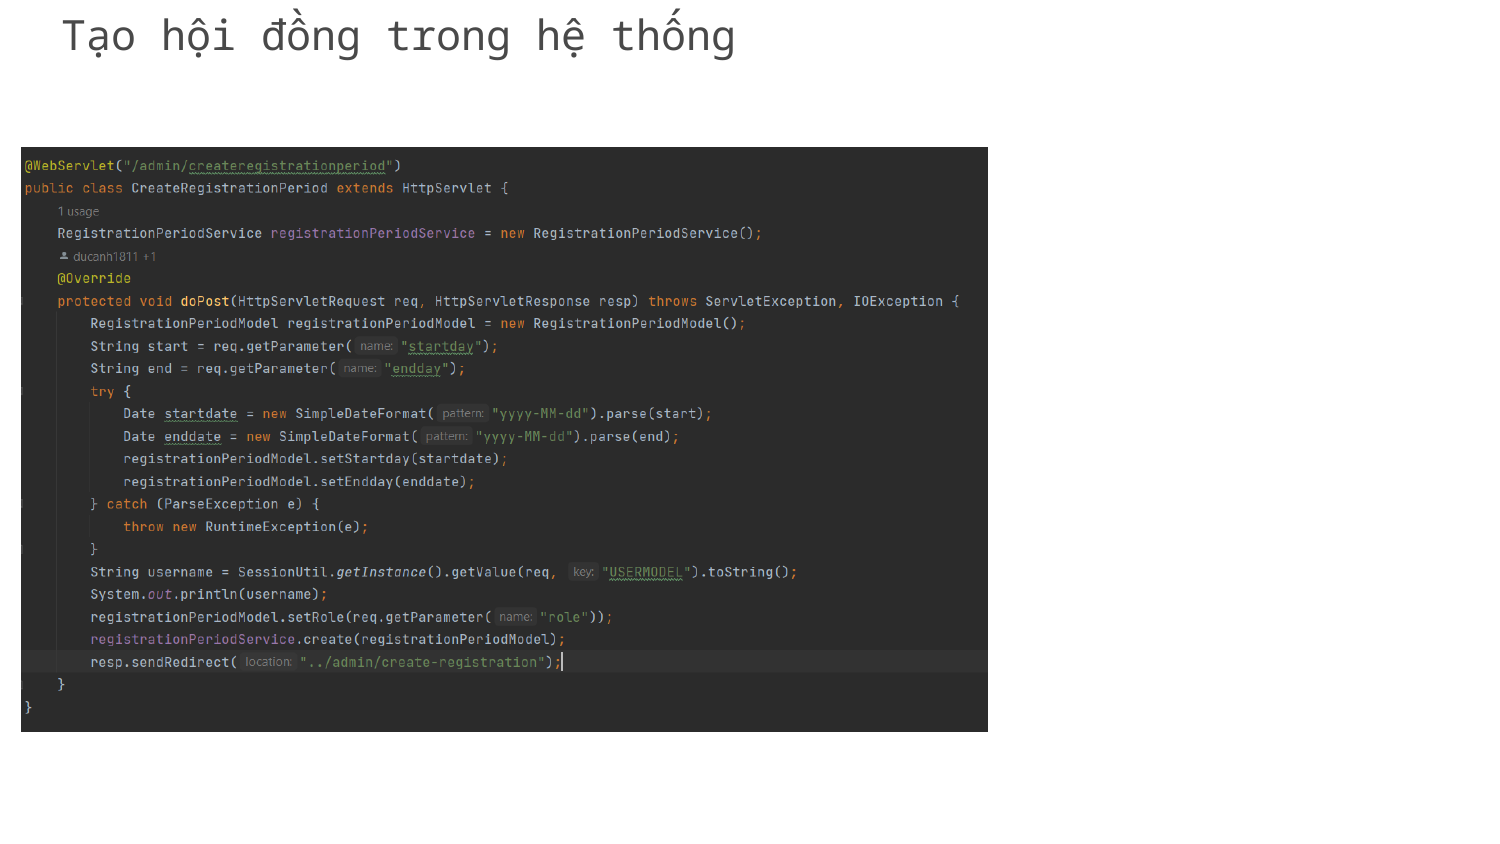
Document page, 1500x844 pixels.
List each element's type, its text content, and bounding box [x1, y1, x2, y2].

title Tạo hội đồng trong hệ thống [46, 0, 1104, 55]
picture [21, 146, 988, 732]
